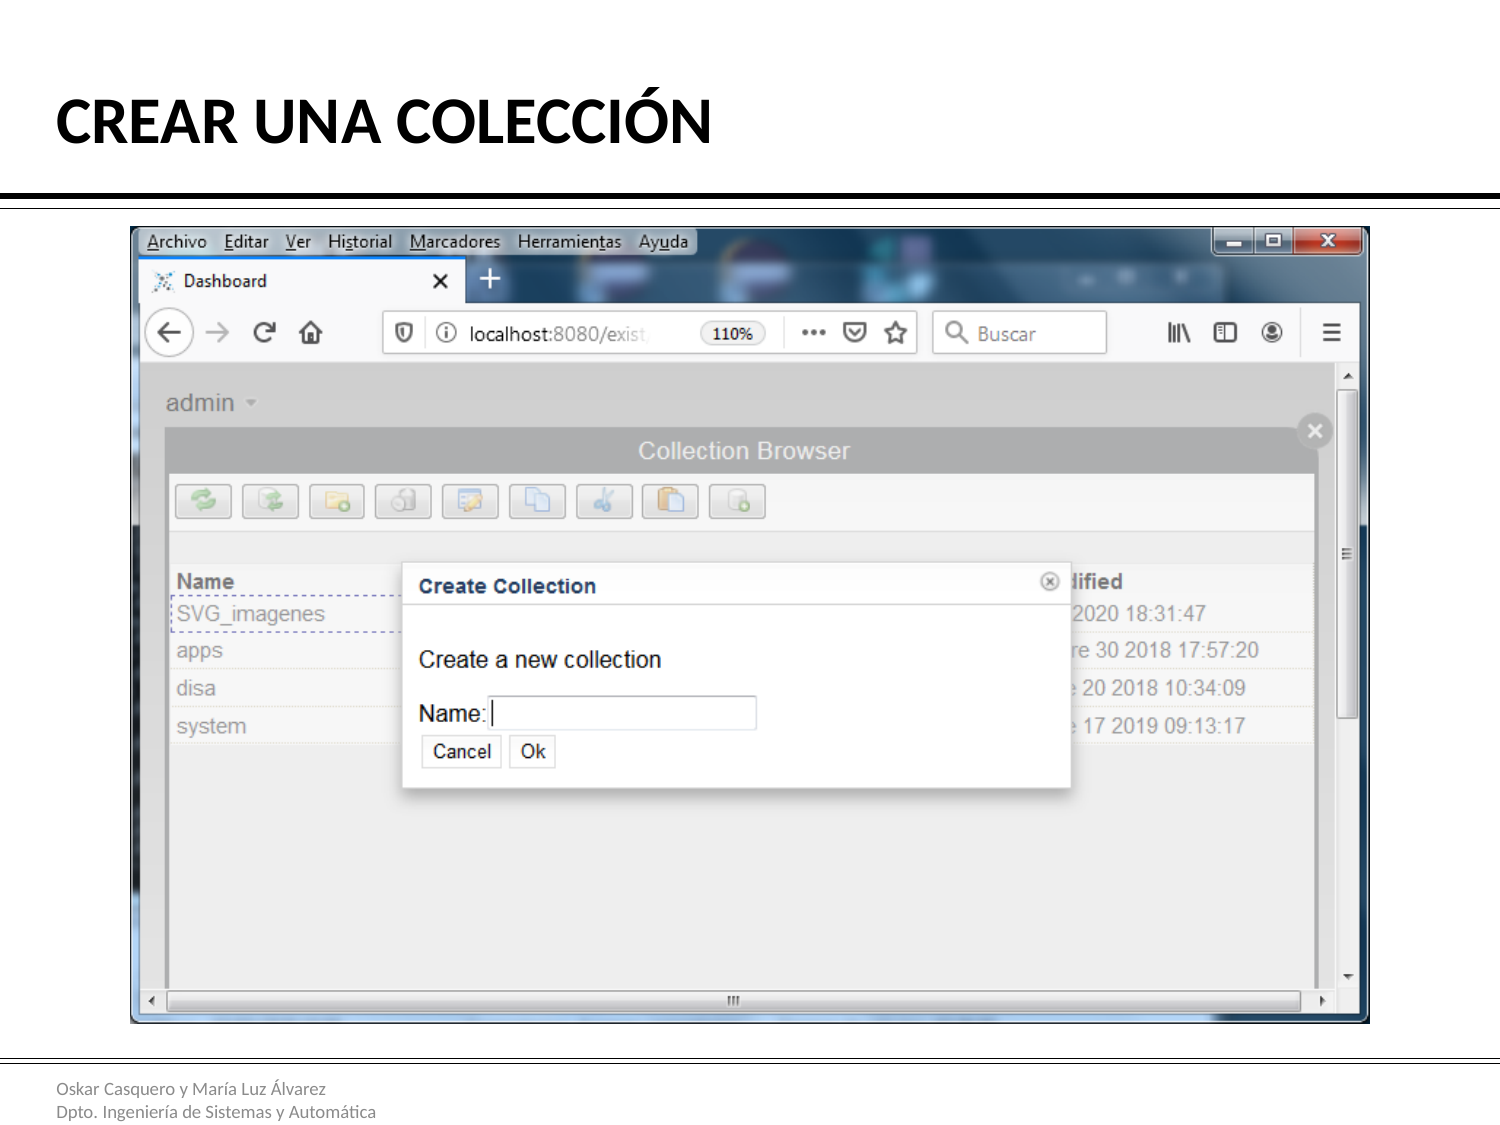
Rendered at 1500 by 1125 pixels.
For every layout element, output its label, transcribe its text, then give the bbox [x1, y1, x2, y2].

title Crear una Colección [41, 42, 1459, 191]
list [130, 225, 1370, 1024]
